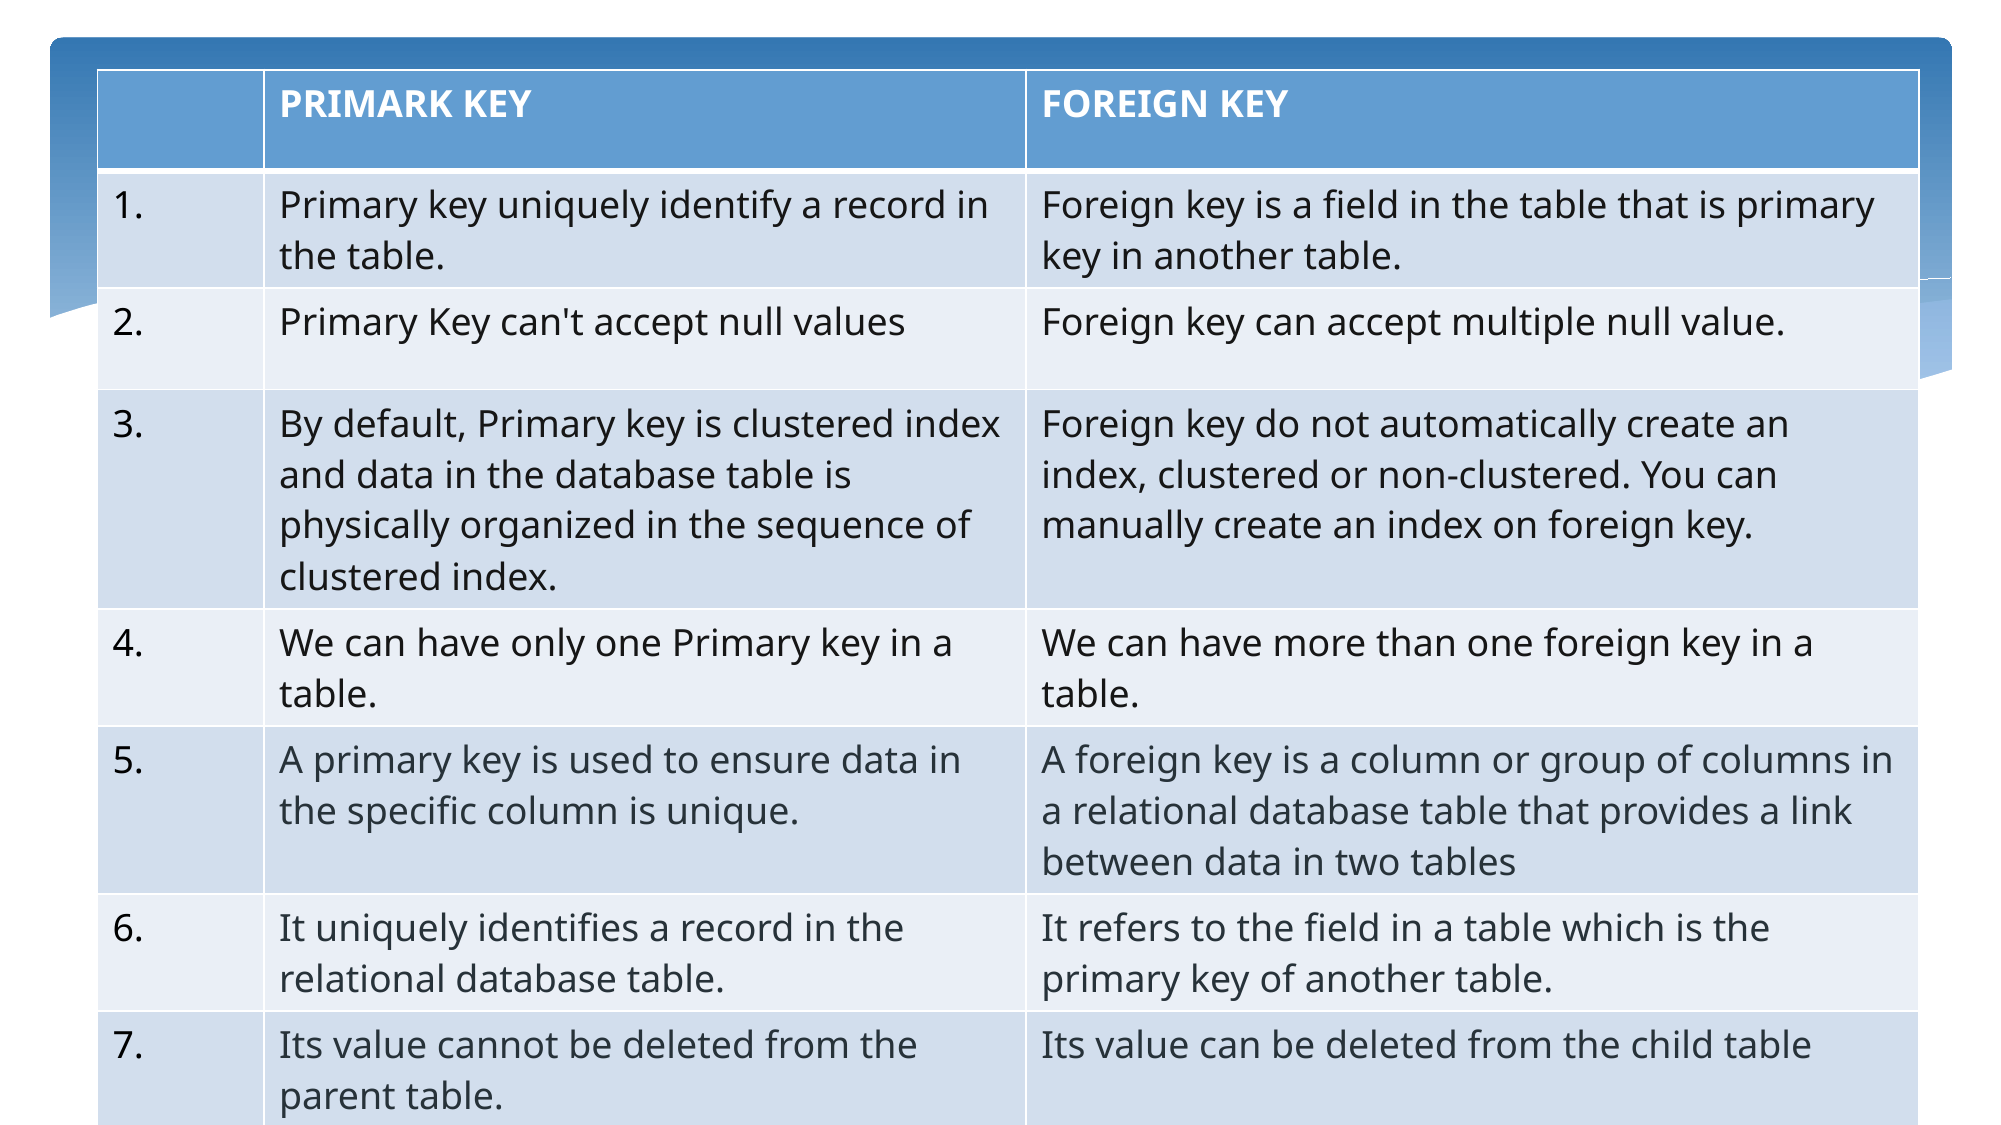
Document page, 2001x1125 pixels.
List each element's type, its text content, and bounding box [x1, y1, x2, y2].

table_cell 3. [98, 390, 263, 608]
table_cell 7. [98, 1012, 263, 1125]
table_cell 4. [98, 610, 263, 725]
table_cell Its value cannot be deleted from the parent table. [265, 1012, 1025, 1125]
table_cell A primary key is used to ensure data in the specific column is unique. [265, 727, 1025, 893]
table_cell Its value can be deleted from the child table [1027, 1012, 1918, 1125]
table_cell Foreign key can accept multiple null value. [1027, 289, 1918, 389]
table_cell Primary key uniquely identify a record in the table. [265, 174, 1025, 287]
table_cell 2. [98, 289, 263, 389]
table_cell Foreign key do not automatically create an index, clustered or non-clustered. You can manually create an index on foreign key. [1027, 390, 1918, 608]
table_cell By default, Primary key is clustered index and data in the database table is physically organized in the sequence of clustered index. [265, 390, 1025, 608]
table_cell Primary Key can't accept null values [265, 289, 1025, 389]
table_cell It uniquely identifies a record in the relational database table. [265, 895, 1025, 1010]
table_header [98, 71, 263, 168]
table_cell It refers to the field in a table which is the primary key of another table. [1027, 895, 1918, 1010]
table_header FOREIGN KEY [1027, 71, 1918, 168]
table_cell We can have more than one foreign key in a table. [1027, 610, 1918, 725]
table_cell 6. [98, 895, 263, 1010]
table_cell 1. [98, 174, 263, 287]
table_header PRIMARK KEY [265, 71, 1025, 168]
table_cell Foreign key is a field in the table that is primary key in another table. [1027, 174, 1918, 287]
table_cell We can have only one Primary key in a table. [265, 610, 1025, 725]
table_cell A foreign key is a column or group of columns in a relational database table that provides a link between data in two tables [1027, 727, 1918, 893]
table_cell 5. [98, 727, 263, 893]
